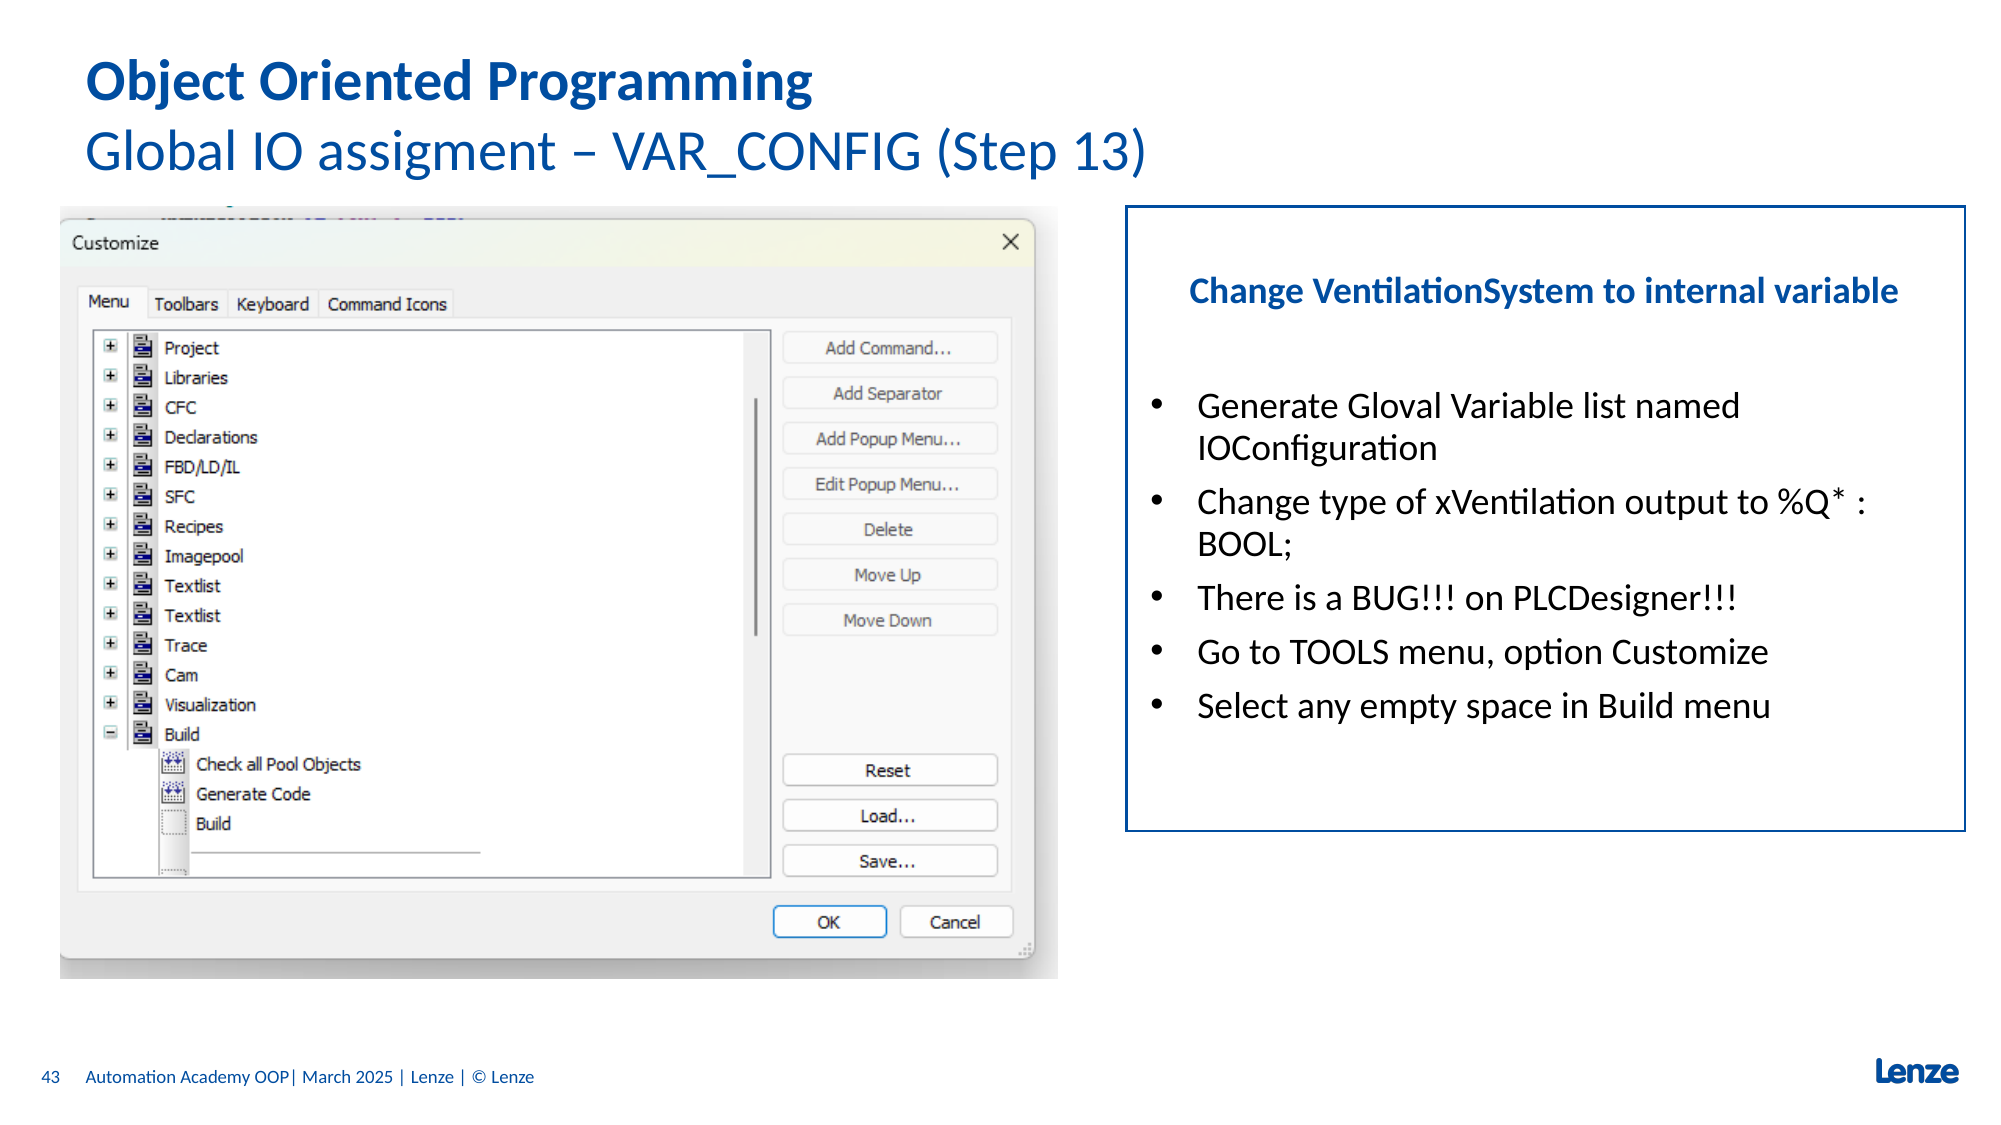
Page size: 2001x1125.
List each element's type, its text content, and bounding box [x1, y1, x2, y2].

picture [60, 206, 1058, 979]
list Object Oriented Programming [84, 34, 1249, 113]
title Global IO assigment – VAR_CONFIG (Step 13) [85, 104, 1250, 183]
picture [1851, 1033, 1984, 1108]
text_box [1126, 206, 1965, 831]
slide_number 43 [0, 1027, 61, 1088]
footer Automation Academy OOP| March 2025 | Lenze | © Lenze [85, 1027, 834, 1088]
